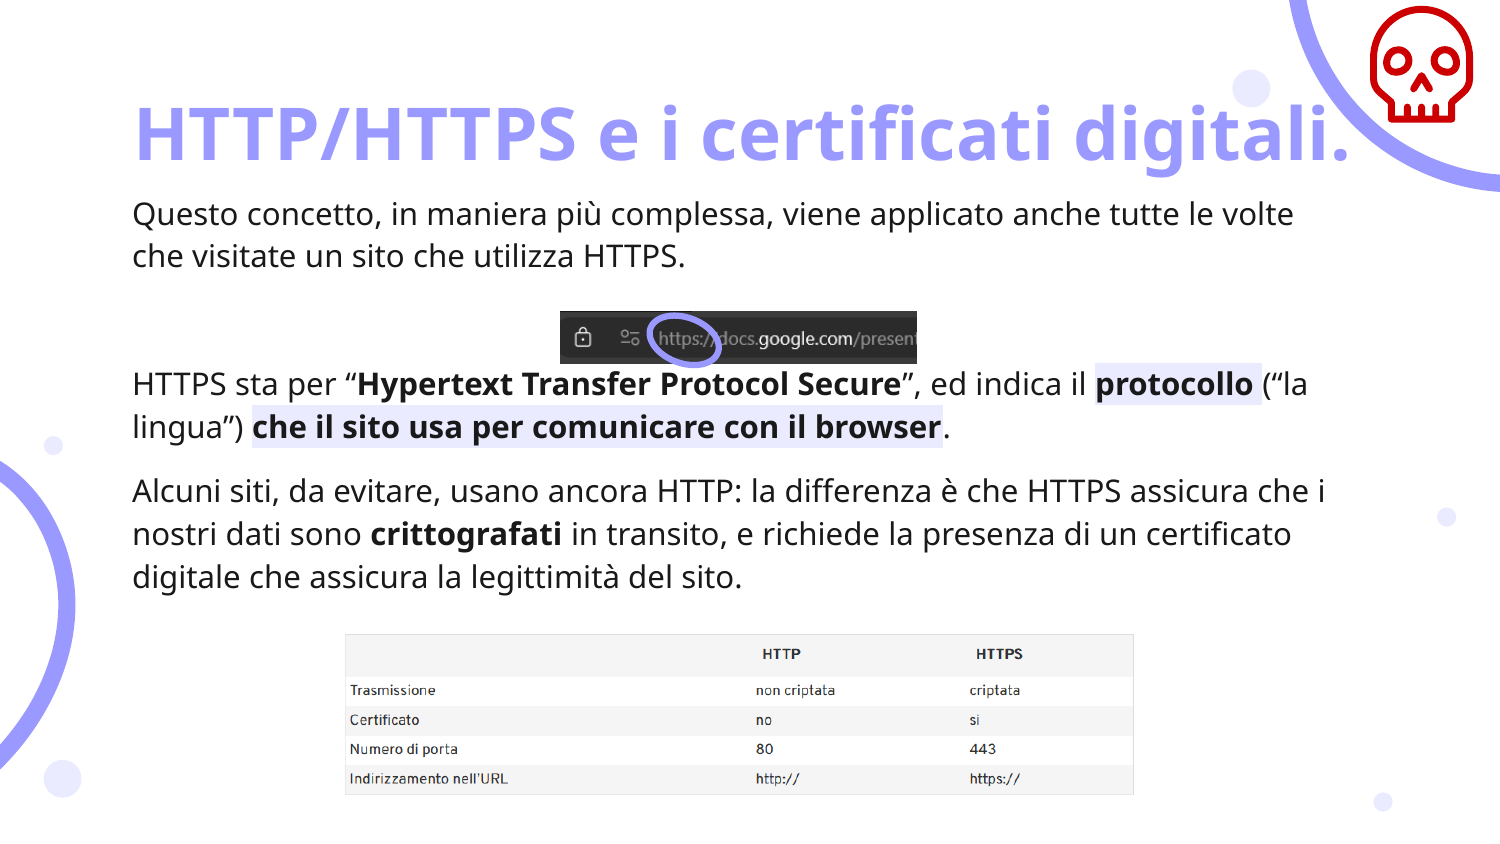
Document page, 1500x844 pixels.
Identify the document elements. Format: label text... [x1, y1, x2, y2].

picture [335, 620, 1142, 806]
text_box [1369, 5, 1474, 123]
picture [560, 311, 917, 364]
list Questo concetto, in maniera più complessa, viene applicato anche tutte le volte che visitate un sito che utilizza HTTPS. HTTPS sta per “Hypertext Transfer Protocol Secure”, ed indica il protocollo (“la lingua”) che il sito usa per comunicare con il browser. Alcuni siti, da evitare, usano ancora HTTP: la differenza è che HTTPS assicura che i nostri dati sono crittografati in transito, e richiede la presenza di un certificato digitale che assicura la legittimità del sito. [116, 173, 1353, 433]
title HTTP/HTTPS e i certificati digitali. [118, 72, 1383, 167]
